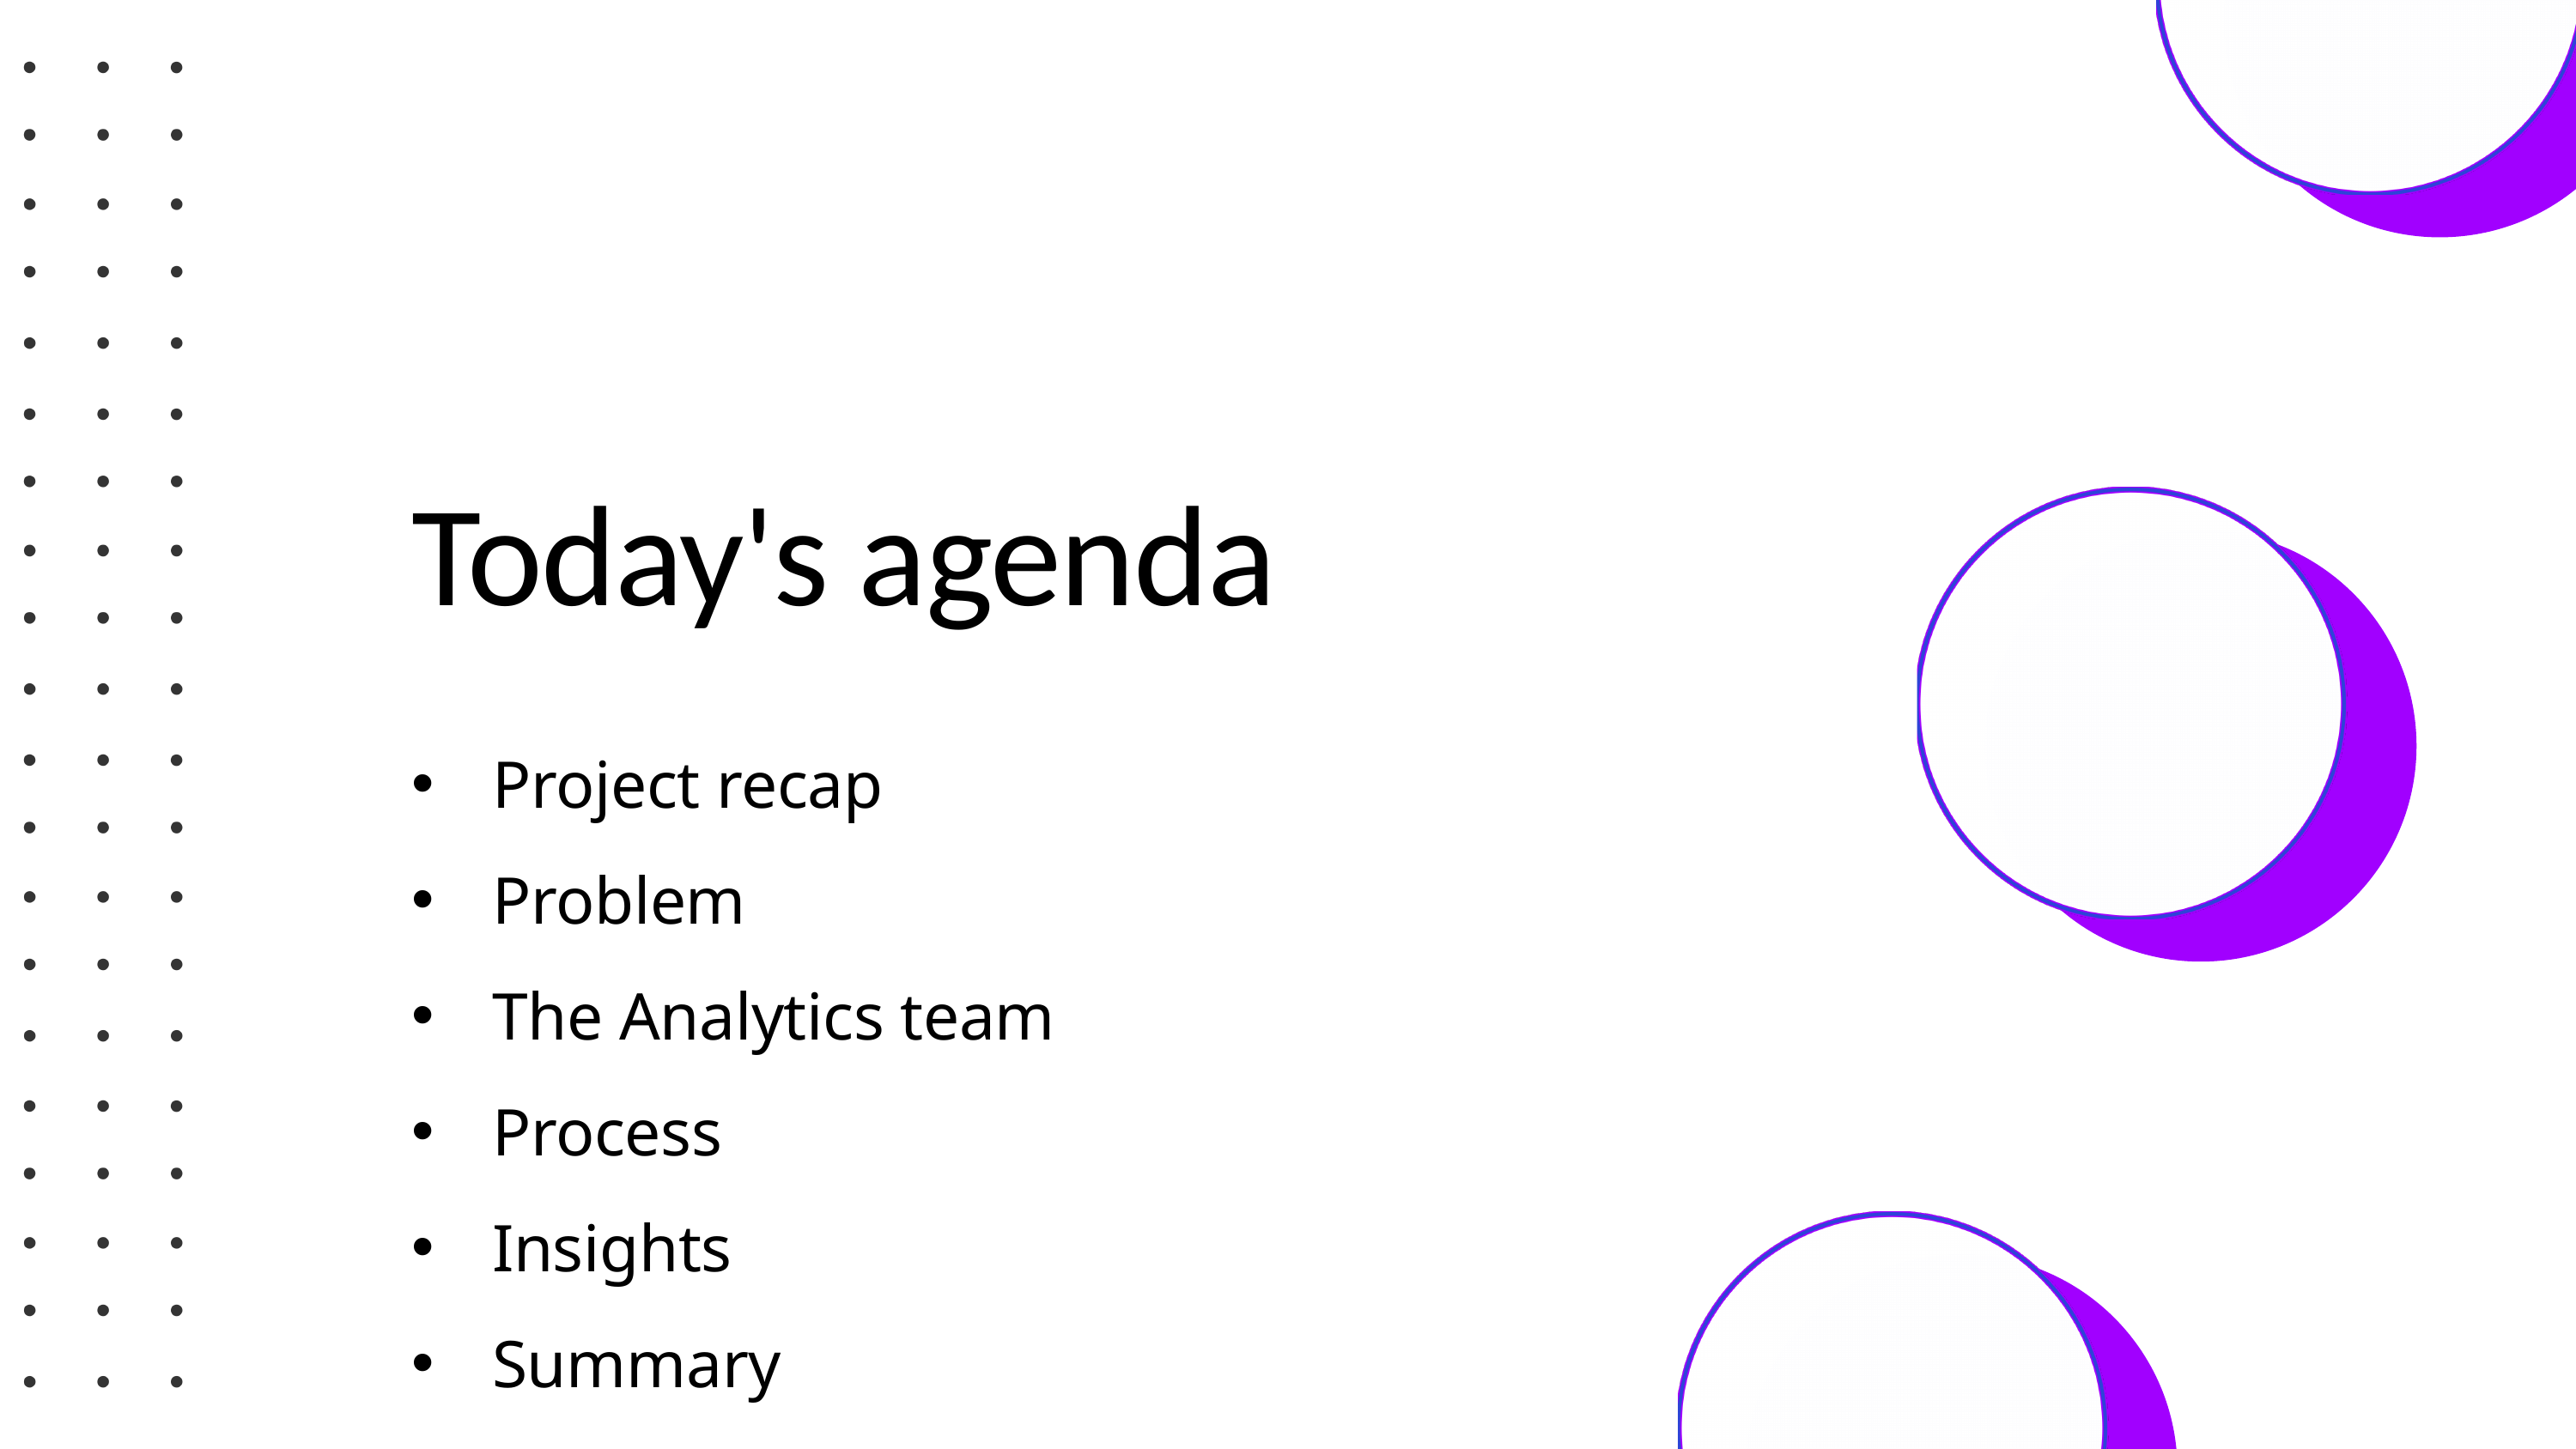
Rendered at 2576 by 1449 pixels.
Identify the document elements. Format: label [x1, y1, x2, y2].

text_box [0, 57, 187, 1392]
text_box [1917, 487, 2417, 962]
text_box [1677, 1210, 2178, 1449]
text_box [2155, 0, 2576, 238]
text_box [411, 462, 1634, 1396]
